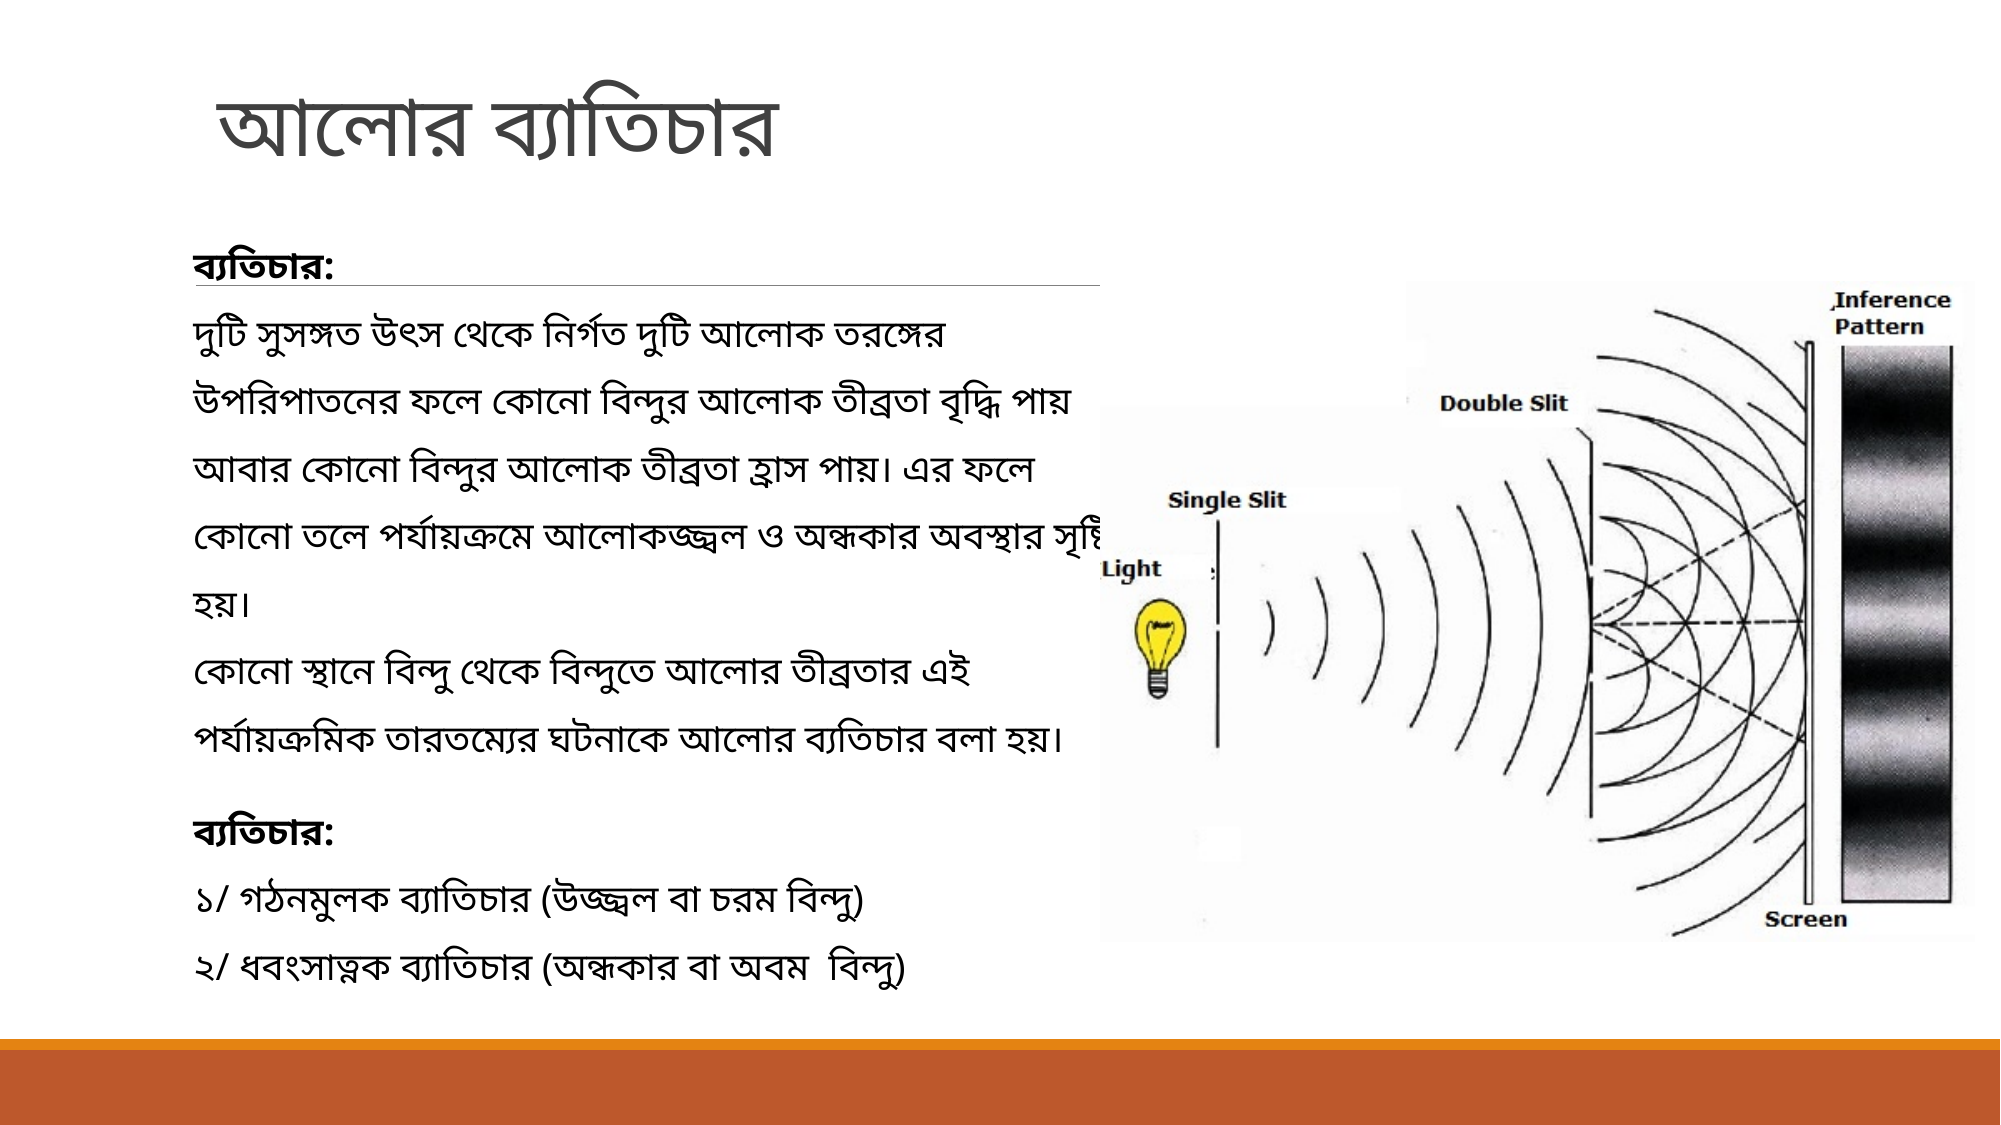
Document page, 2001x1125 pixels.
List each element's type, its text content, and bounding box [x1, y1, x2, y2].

text_box ব্যতিচার: দুটি সুসঙ্গত উৎস থেকে নির্গত দুটি আলোক তরঙ্গের উপরিপাতনের ফলে কোনো বিন্দুর আলোক তীব্রতা বৃদ্ধি পায় আবার কোনো বিন্দুর আলোক তীব্রতা হ্রাস পায়। এর ফলে কোনো তলে পর্যায়ক্রমে আলোকজ্জ্বল ও অন্ধকার অবস্থার সৃষ্টি হয়। কোনো স্থানে বিন্দু থেকে বিন্দুতে আলোর তীব্রতার এই পর্যায়ক্রমিক তারতম্যের ঘটনাকে আলোর ব্যতিচার বলা হয়। [178, 212, 1153, 768]
text_box আলোর ব্যাতিচার [202, 81, 940, 181]
picture [1099, 281, 1976, 943]
text_box ব্যতিচার: ১/ গঠনমুলক ব্যাতিচার (উজ্জ্বল বা চরম বিন্দু) ২/ ধবংসাত্নক ব্যাতিচার (অন্ধকার বা অবম বিন্দু) [178, 777, 1179, 996]
